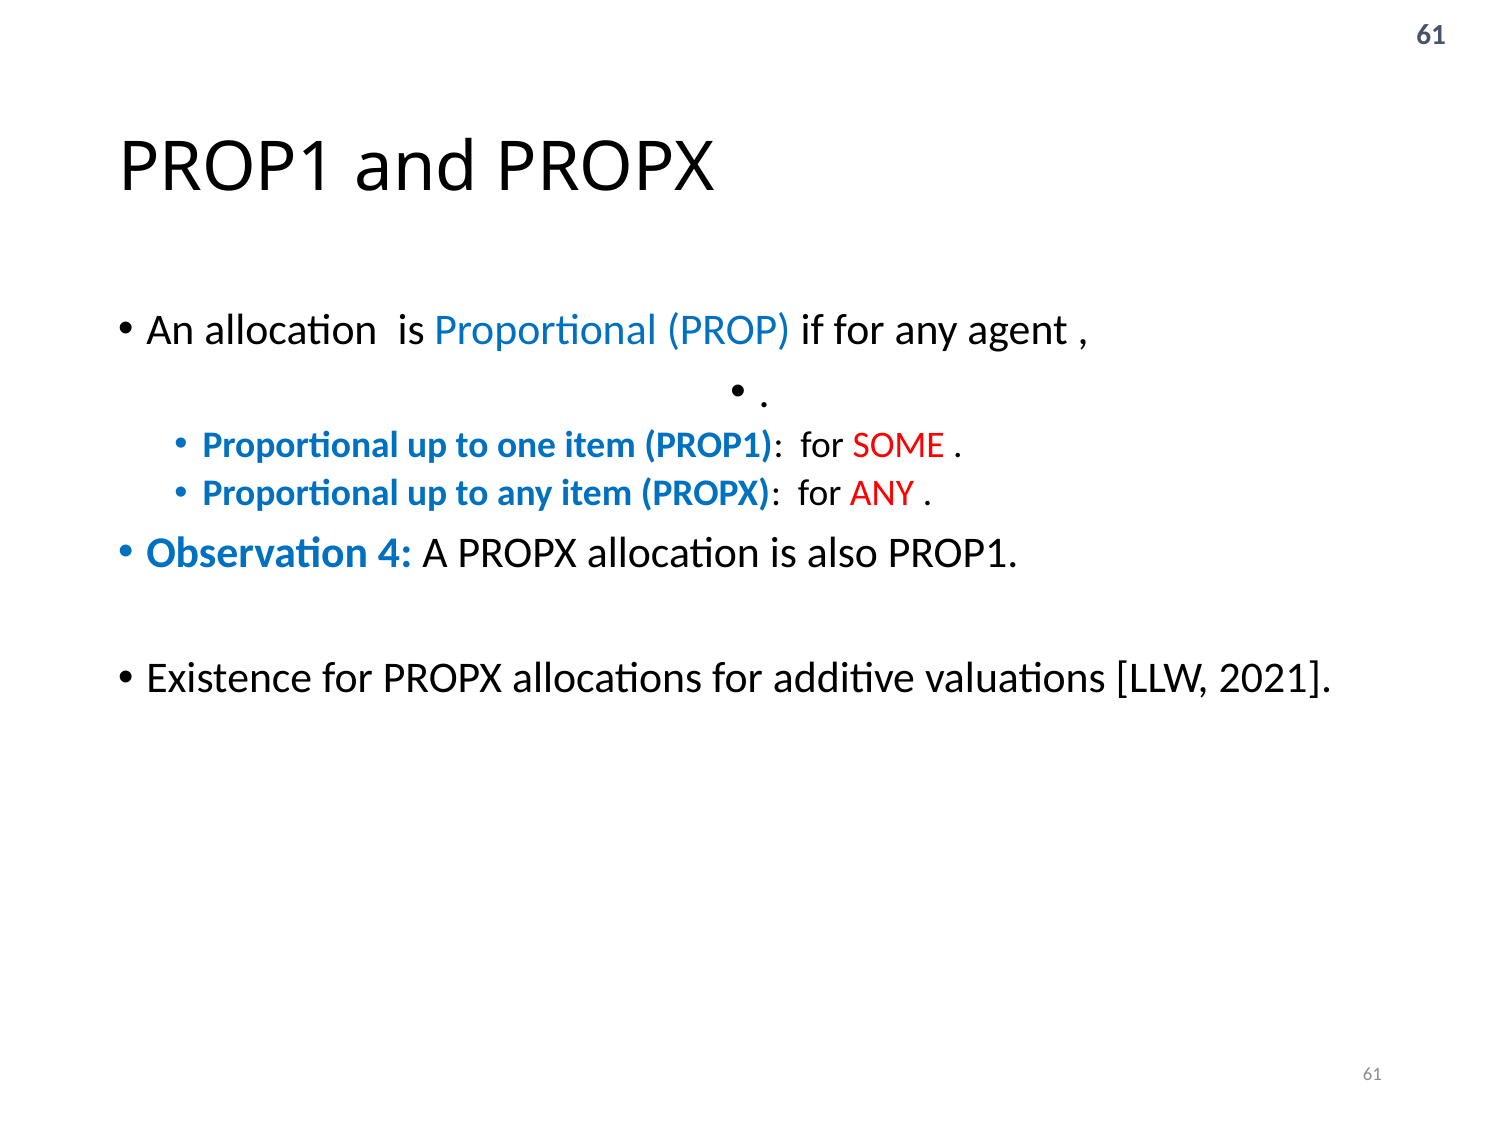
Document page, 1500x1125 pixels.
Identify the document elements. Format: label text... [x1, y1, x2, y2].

slide_number 61 [1059, 1042, 1397, 1103]
title PROP1 and PROPX [103, 59, 1397, 278]
